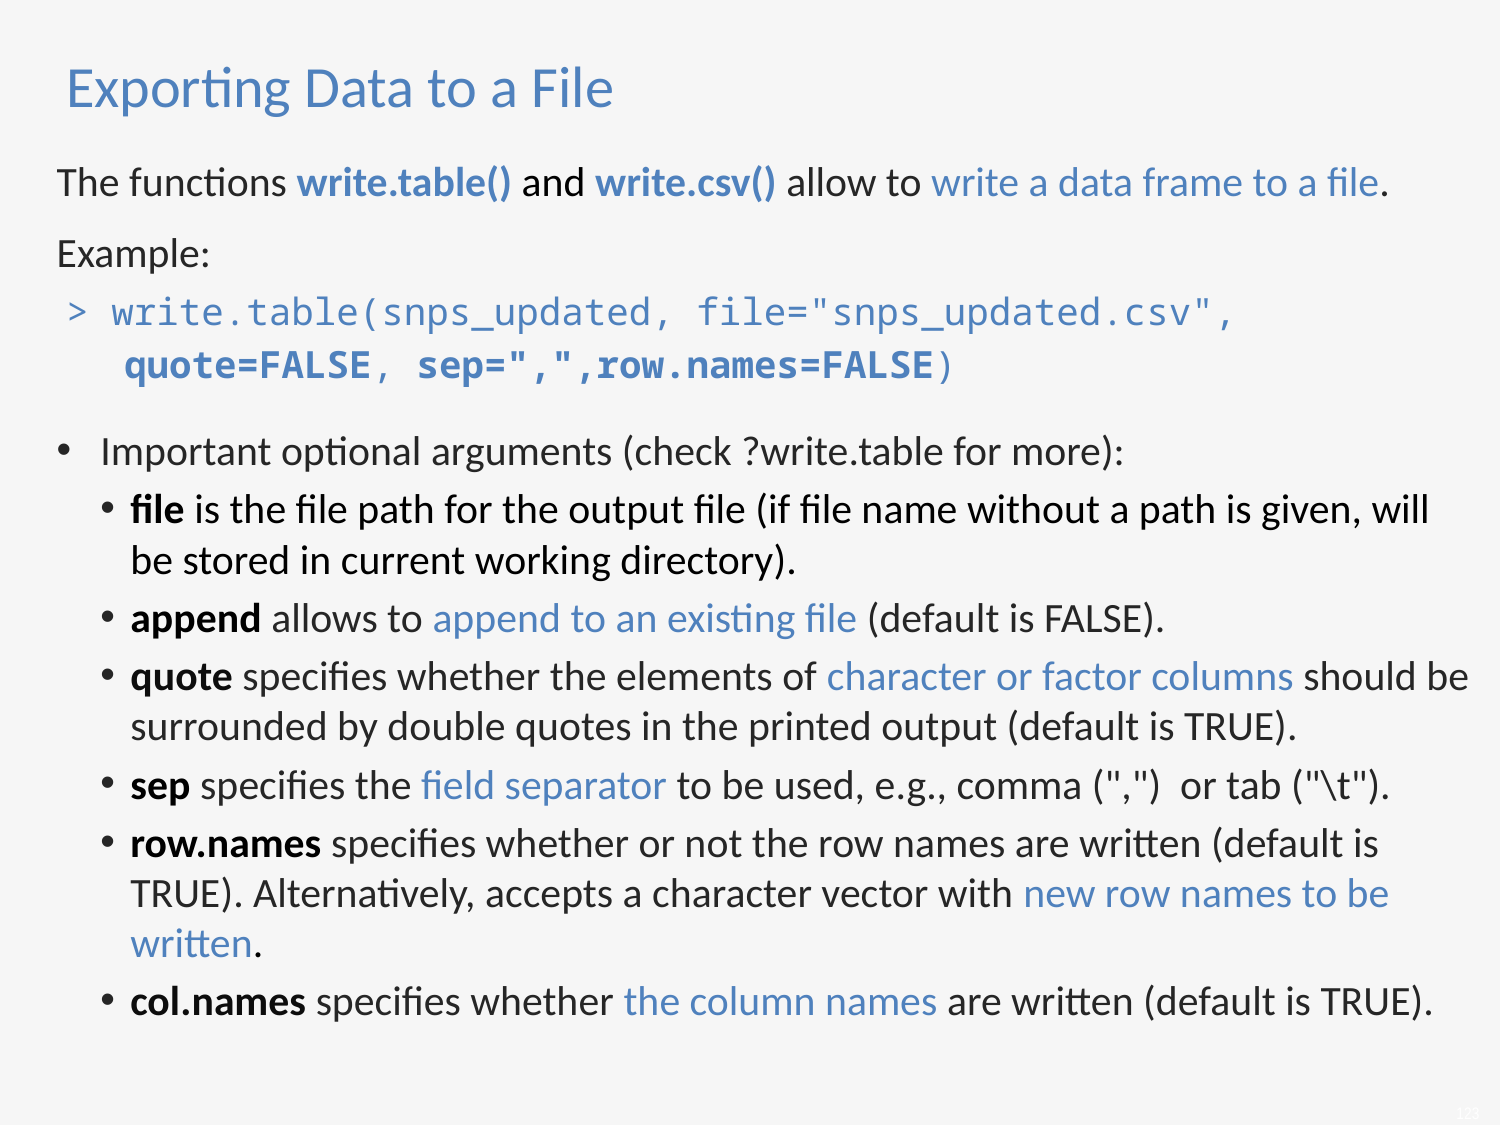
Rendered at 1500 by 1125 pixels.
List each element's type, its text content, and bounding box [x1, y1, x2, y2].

title Exporting Data to a File [42, 56, 1346, 121]
list The functions write.table() and write.csv() allow to write a data frame to a file. Example: > write.table(snps_updated, file="snps_updated.csv", quote=FALSE, sep=",",row.names=FALSE) Important optional arguments (check ?write.table for more): file is the file path for the output file (if file name without a path is given, will be stored in current working directory). append allows to append to an existing file (default is FALSE). quote specifies whether the elements of character or factor columns should be surrounded by double quotes in the printed output (default is TRUE). sep specifies the field separator to be used, e.g., comma (",") or tab ("\t"). row.names specifies whether or not the row names are written (default is TRUE). Alternatively, accepts a character vector with new row names to be written. col.names specifies whether the column names are written (default is TRUE). [56, 154, 1474, 1048]
